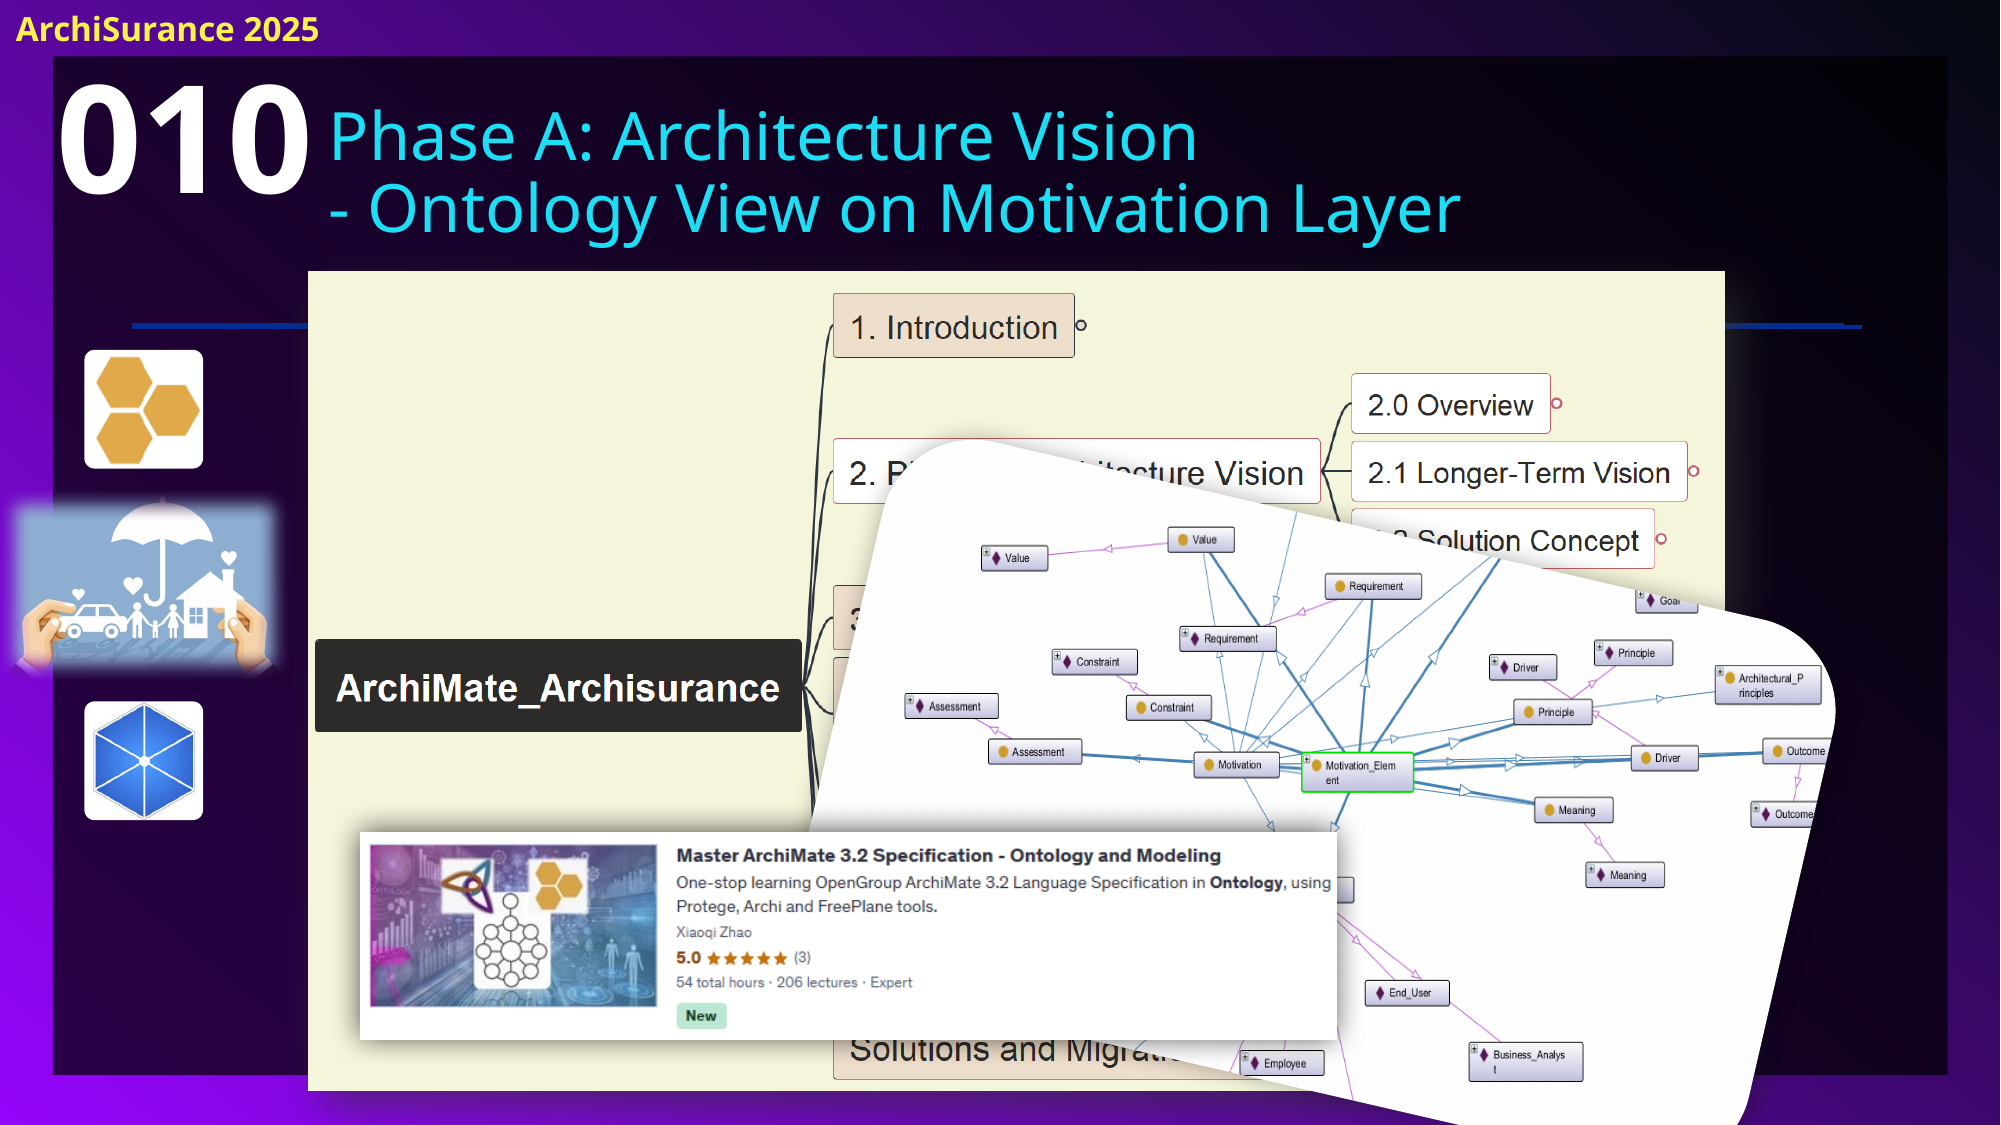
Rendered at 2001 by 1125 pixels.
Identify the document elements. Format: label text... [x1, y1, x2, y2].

picture [84, 349, 204, 469]
text_box 010 [41, 55, 329, 231]
picture [308, 271, 1836, 1125]
title Phase A: Architecture Vision - Ontology View on Motivation Layer [328, 95, 1863, 293]
text_box ArchiSurance 2025 [1, 0, 335, 55]
picture [84, 701, 204, 821]
picture [0, 486, 292, 684]
